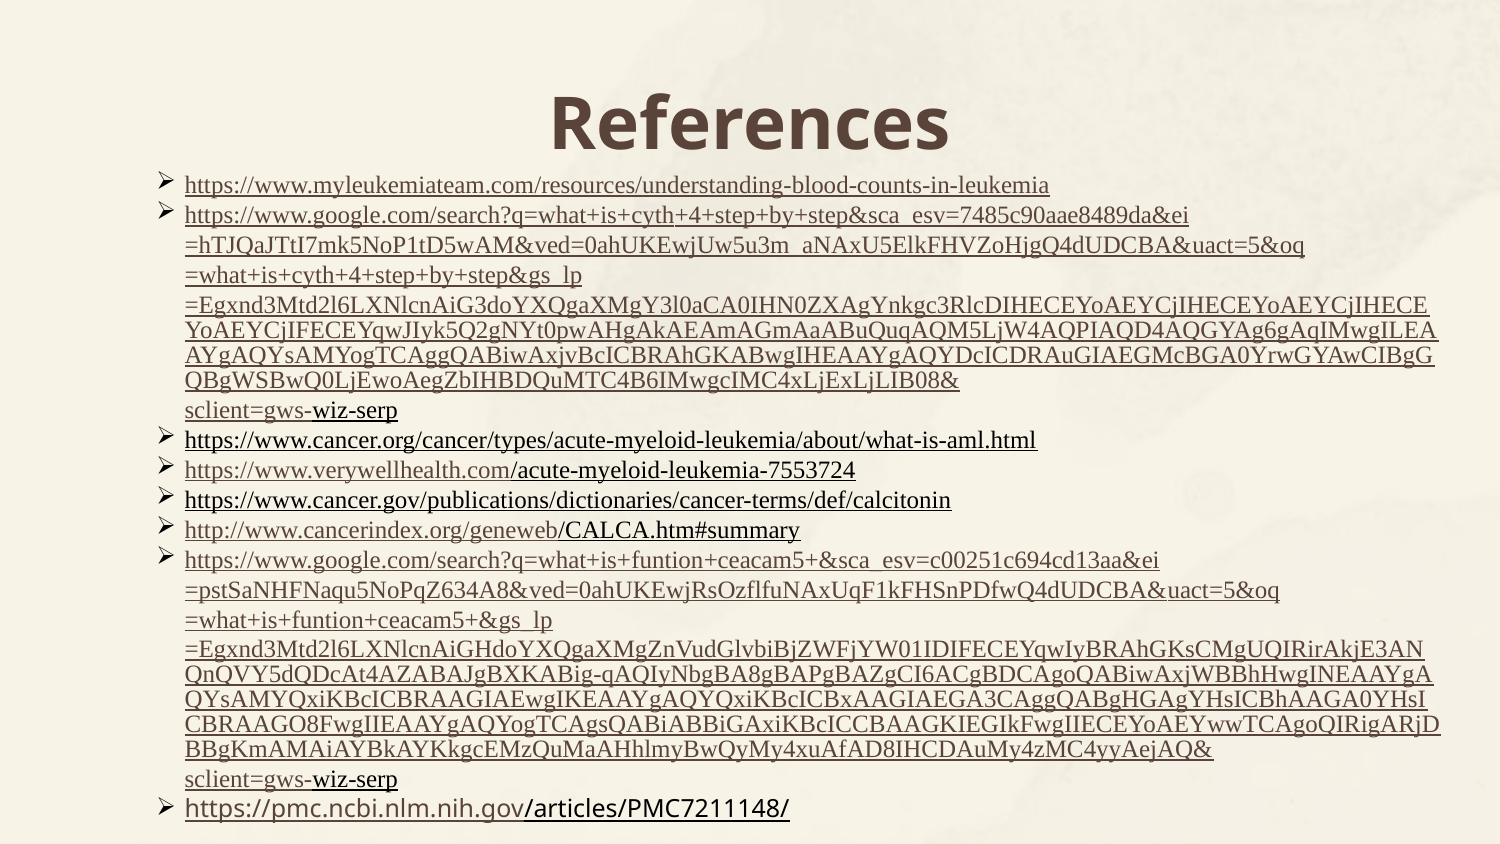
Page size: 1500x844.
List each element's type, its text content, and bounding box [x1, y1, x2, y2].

title References [116, 61, 1383, 156]
text_box https://www.myleukemiateam.com/resources/understanding-blood-counts-in-leukemia https://www.google.com/search?q=what+is+cyth+4+step+by+step&sca_esv=7485c90aae8489da&ei=hTJQaJTtI7mk5NoP1tD5wAM&ved=0ahUKEwjUw5u3m_aNAxU5ElkFHVZoHjgQ4dUDCBA&uact=5&oq=what+is+cyth+4+step+by+step&gs_lp=Egxnd3Mtd2l6LXNlcnAiG3doYXQgaXMgY3l0aCA0IHN0ZXAgYnkgc3RlcDIHECEYoAEYCjIHECEYoAEYCjIHECEYoAEYCjIFECEYqwJIyk5Q2gNYt0pwAHgAkAEAmAGmAaABuQuqAQM5LjW4AQPIAQD4AQGYAg6gAqIMwgILEAAYgAQYsAMYogTCAggQABiwAxjvBcICBRAhGKABwgIHEAAYgAQYDcICDRAuGIAEGMcBGA0YrwGYAwCIBgGQBgWSBwQ0LjEwoAegZbIHBDQuMTC4B6IMwgcIMC4xLjExLjLIB08&sclient=gws-wiz-serp https://www.cancer.org/cancer/types/acute-myeloid-leukemia/about/what-is-aml.html https://www.verywellhealth.com/acute-myeloid-leukemia-7553724 https://www.cancer.gov/publications/dictionaries/cancer-terms/def/calcitonin http://www.cancerindex.org/geneweb/CALCA.htm#summary https://www.google.com/search?q=what+is+funtion+ceacam5+&sca_esv=c00251c694cd13aa&ei=pstSaNHFNaqu5NoPqZ634A8&ved=0ahUKEwjRsOzflfuNAxUqF1kFHSnPDfwQ4dUDCBA&uact=5&oq=what+is+funtion+ceacam5+&gs_lp=Egxnd3Mtd2l6LXNlcnAiGHdoYXQgaXMgZnVudGlvbiBjZWFjYW01IDIFECEYqwIyBRAhGKsCMgUQIRirAkjE3ANQnQVY5dQDcAt4AZABAJgBXKABig-qAQIyNbgBA8gBAPgBAZgCI6ACgBDCAgoQABiwAxjWBBhHwgINEAAYgAQYsAMYQxiKBcICBRAAGIAEwgIKEAAYgAQYQxiKBcICBxAAGIAEGA3CAggQABgHGAgYHsICBhAAGA0YHsICBRAAGO8FwgIIEAAYgAQYogTCAgsQABiABBiGAxiKBcICCBAAGKIEGIkFwgIIECEYoAEYwwTCAgoQIRigARjDBBgKmAMAiAYBkAYKkgcEMzQuMaAHhlmyBwQyMy4xuAfAD8IHCDAuMy4zMC4yyAejAQ&sclient=gws-wiz-serp https://pmc.ncbi.nlm.nih.gov/articles/PMC7211148/ [141, 161, 1458, 660]
